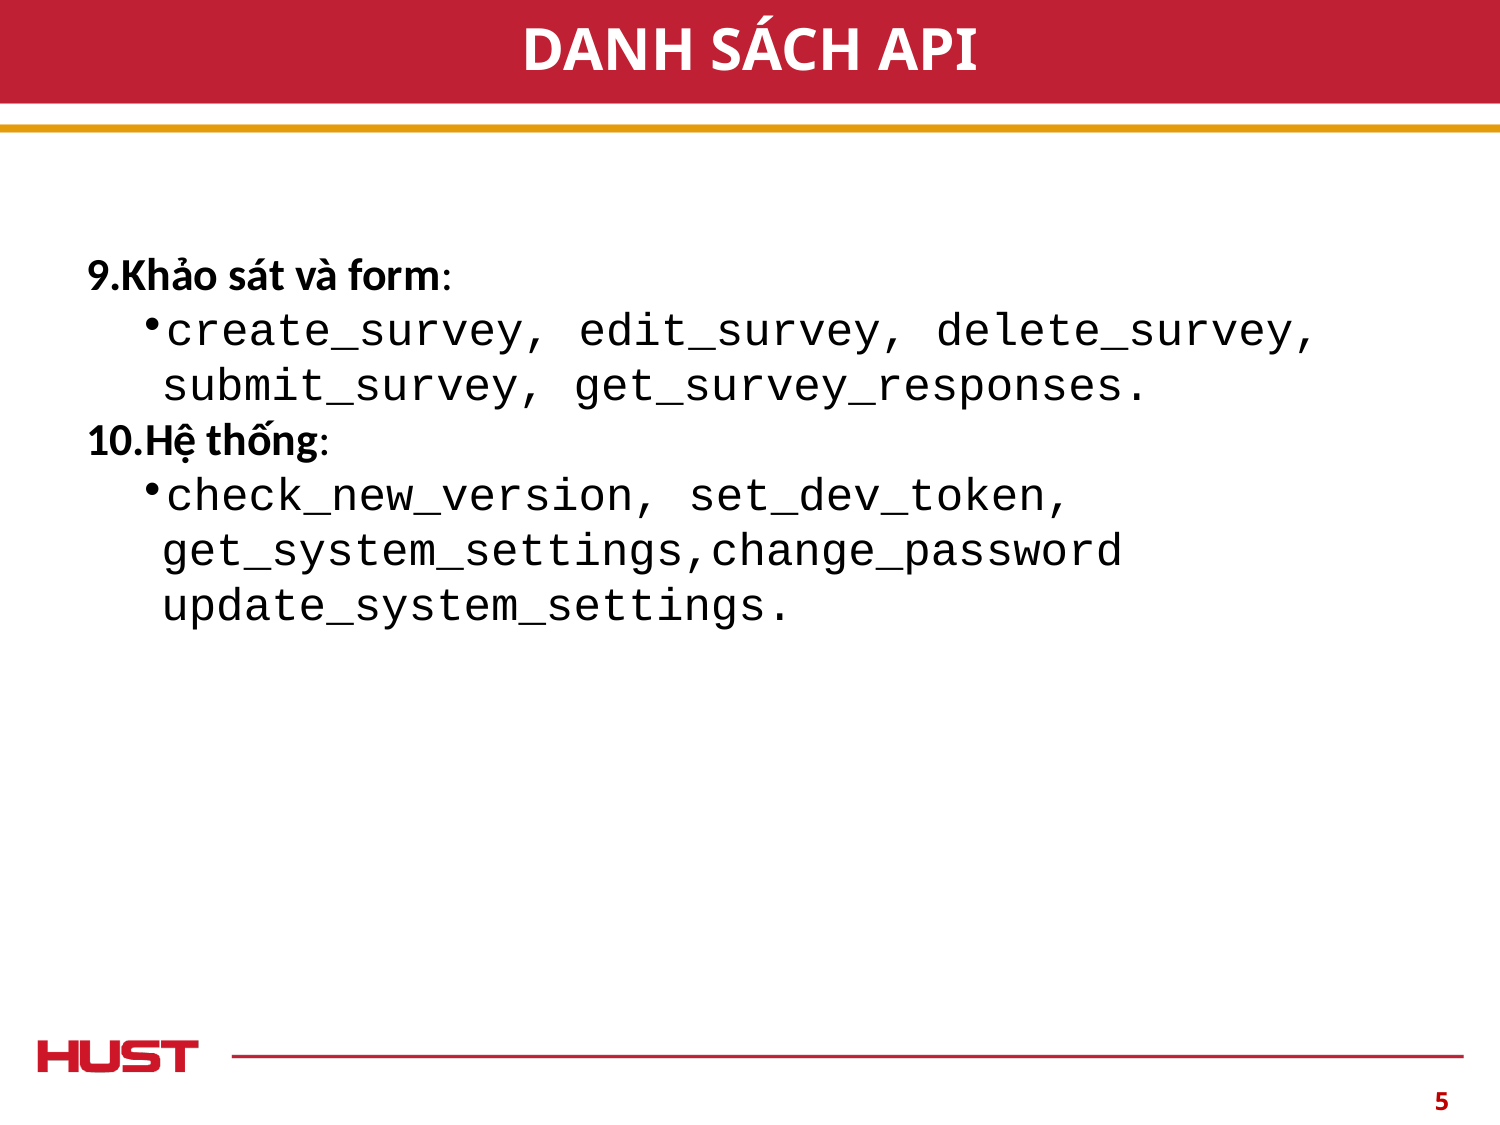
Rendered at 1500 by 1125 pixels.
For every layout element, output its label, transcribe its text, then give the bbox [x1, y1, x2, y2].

slide_number ‹#› [1126, 1078, 1464, 1125]
picture [0, 0, 1500, 1125]
title DANH SÁCH API [38, 12, 1462, 87]
text_box 9.Khảo sát và form: create_survey, edit_survey, delete_survey, submit_survey, get_survey_responses. 10.Hệ thống: check_new_version, set_dev_token, get_system_settings,change_password update_system_settings. [71, 182, 1372, 693]
